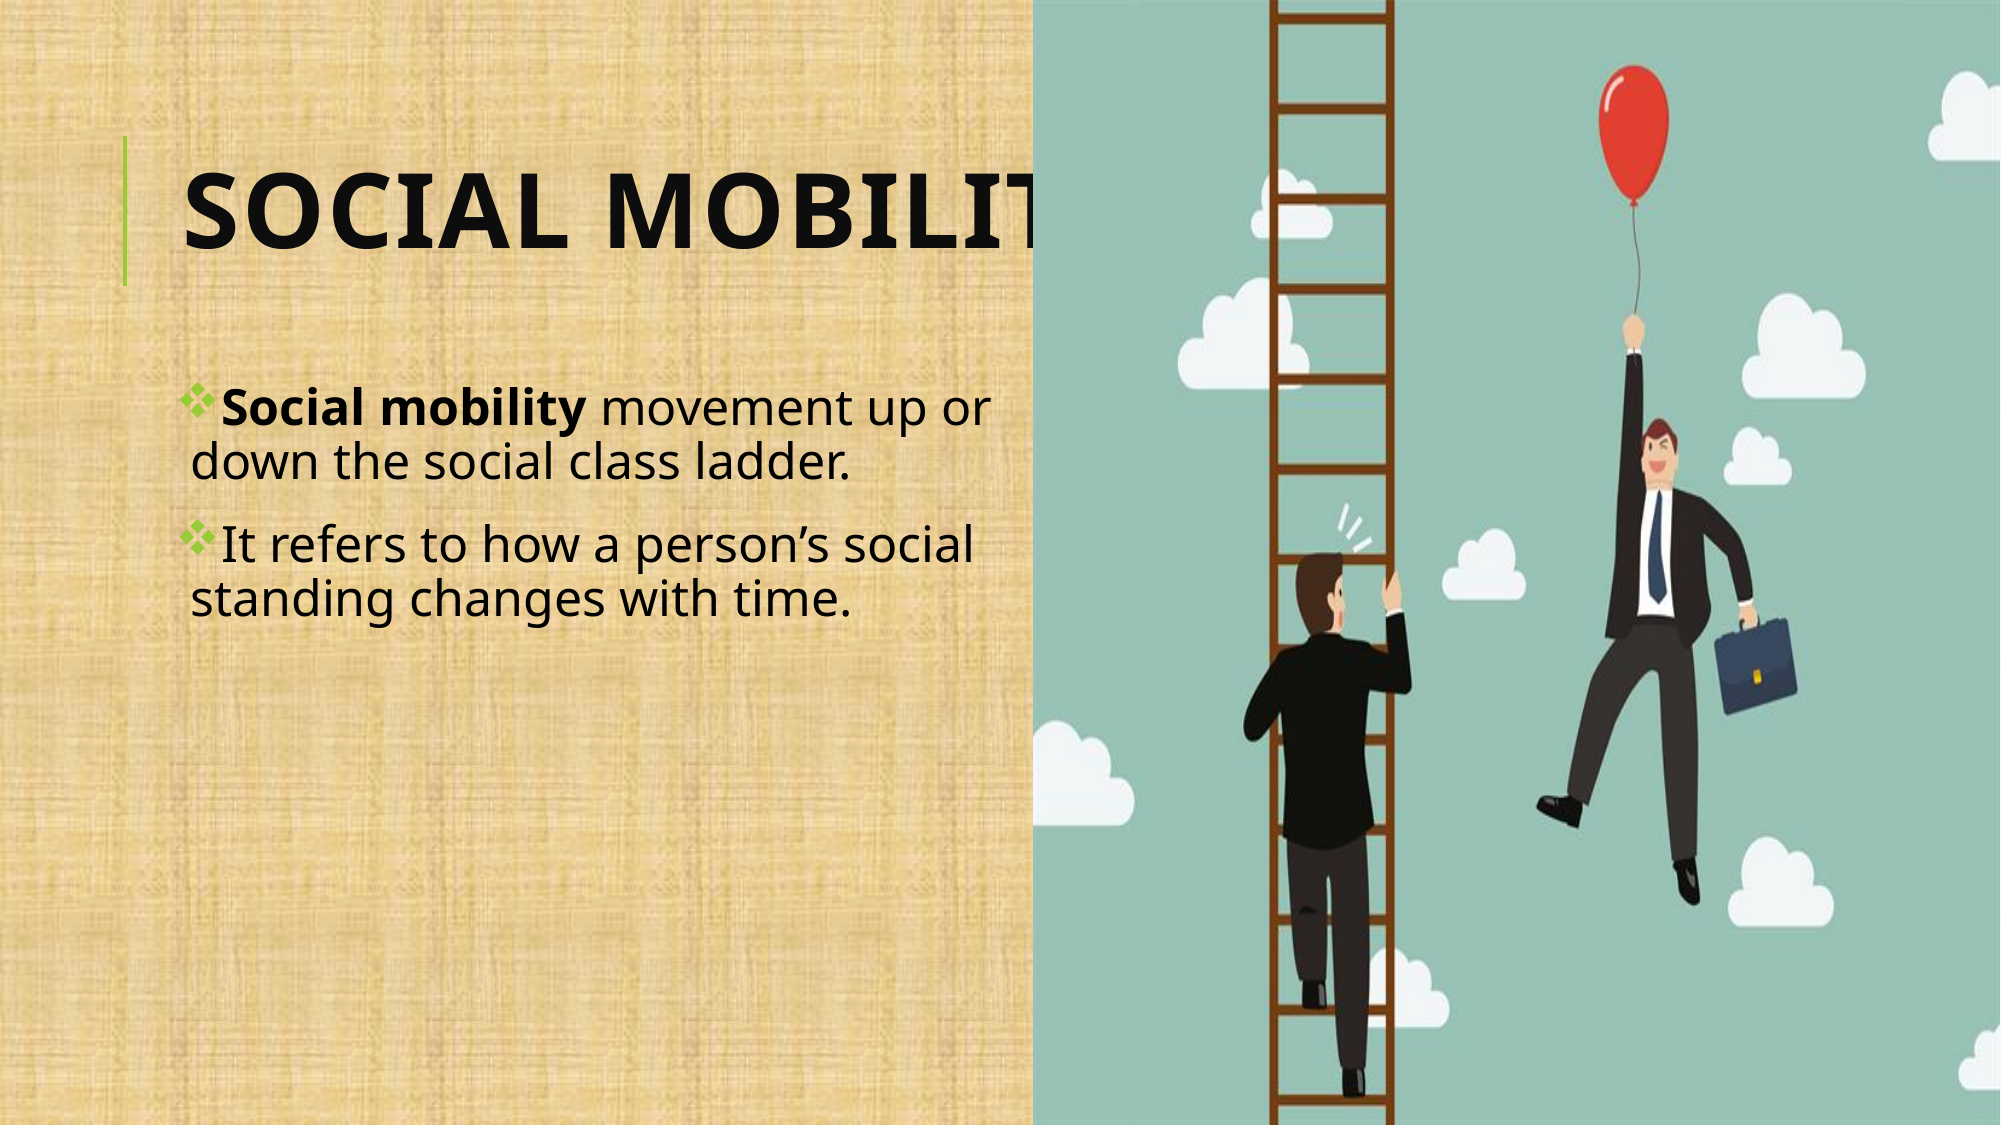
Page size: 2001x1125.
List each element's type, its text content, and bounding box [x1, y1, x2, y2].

picture [0, 0, 2001, 1125]
list Social mobility movement up or down the social class ladder. It refers to how a person’s social standing changes with time. [168, 375, 1023, 1035]
title SOCIAL MOBILITY [168, 96, 1026, 342]
